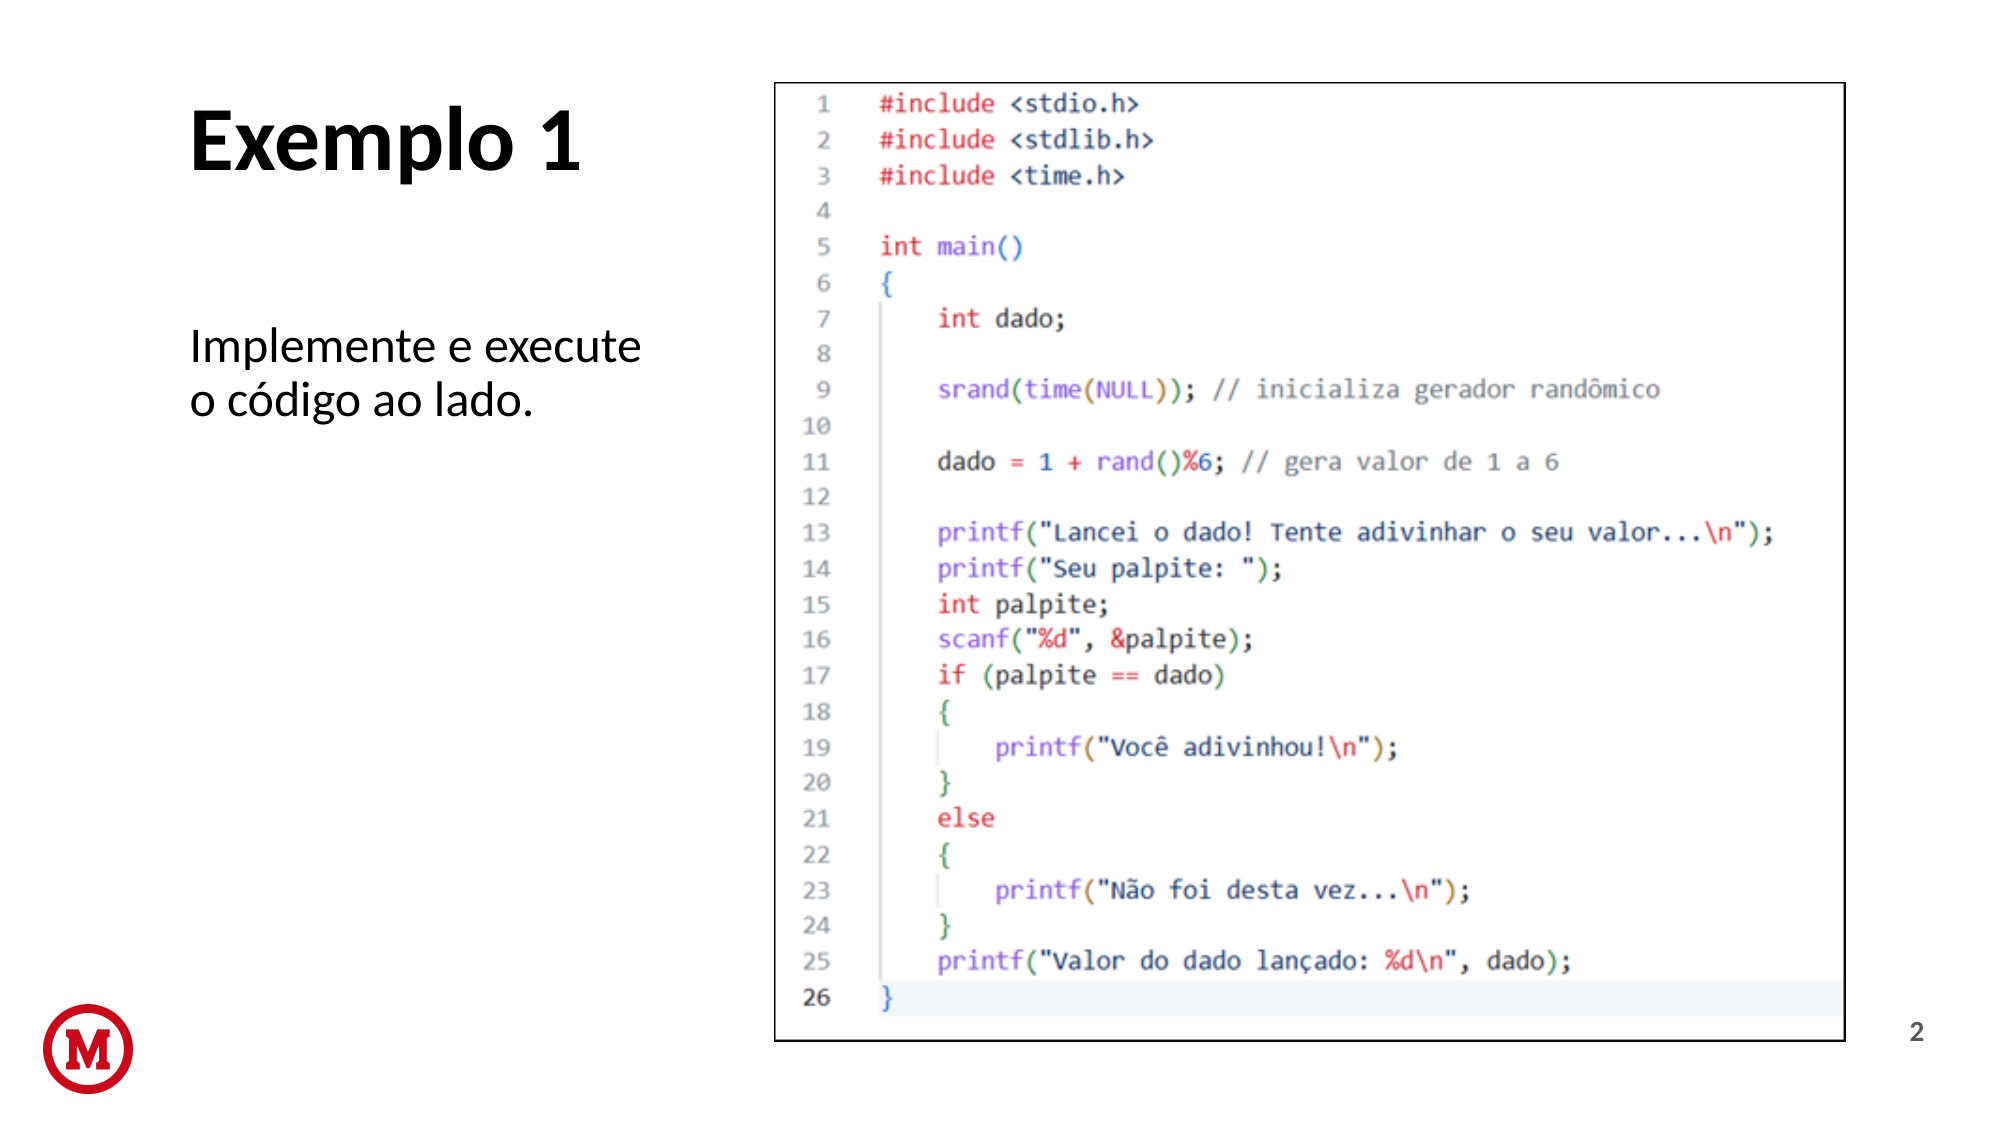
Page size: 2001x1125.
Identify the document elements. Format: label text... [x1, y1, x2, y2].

title Exemplo 1 [174, 82, 774, 198]
list Implemente e execute o código ao lado. [174, 208, 658, 539]
picture [43, 1004, 133, 1094]
slide_number 2 [1489, 1004, 1940, 1065]
picture [774, 82, 1846, 1043]
